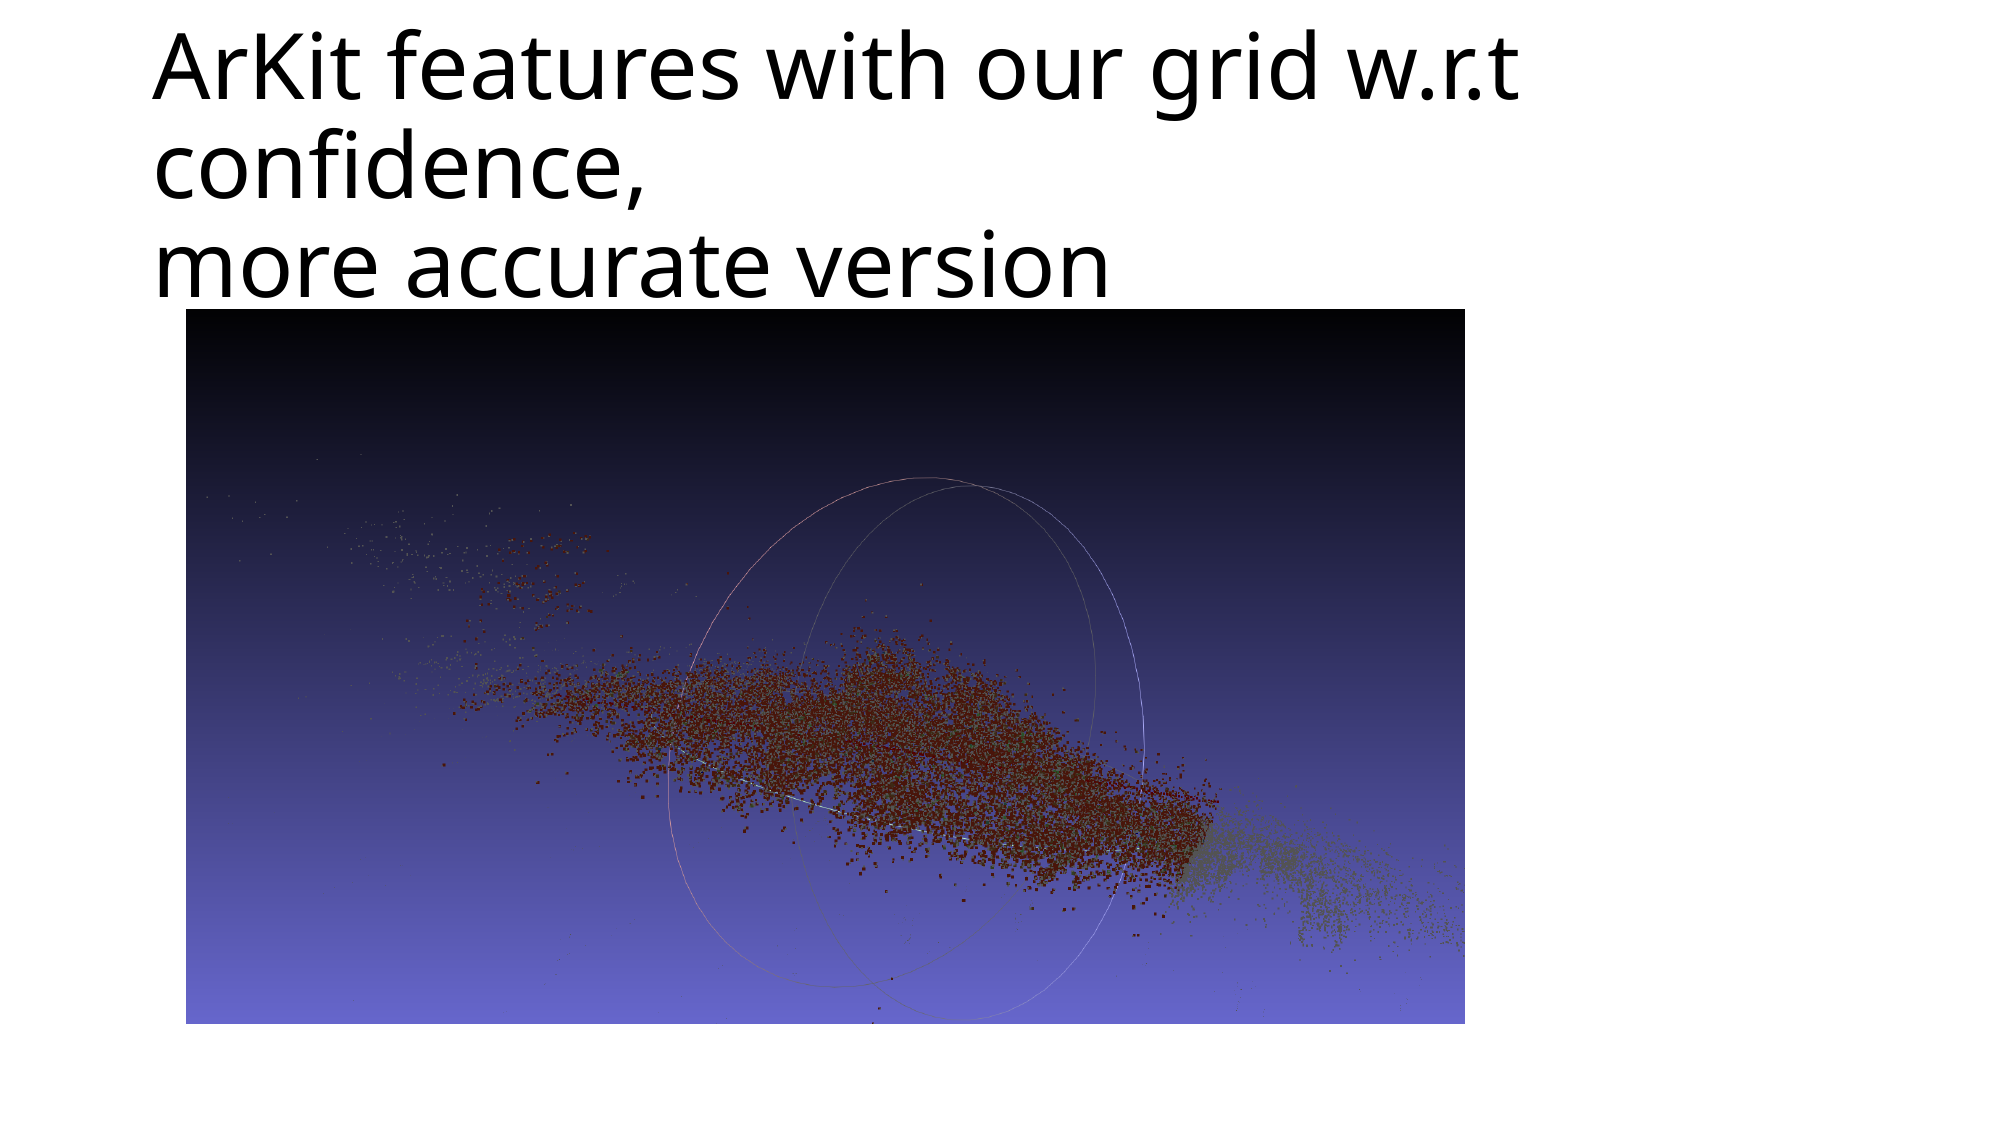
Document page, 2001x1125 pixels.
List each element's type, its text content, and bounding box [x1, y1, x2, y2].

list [186, 309, 1465, 1024]
title ArKit features with our grid w.r.t confidence, more accurate version [137, 59, 1863, 278]
